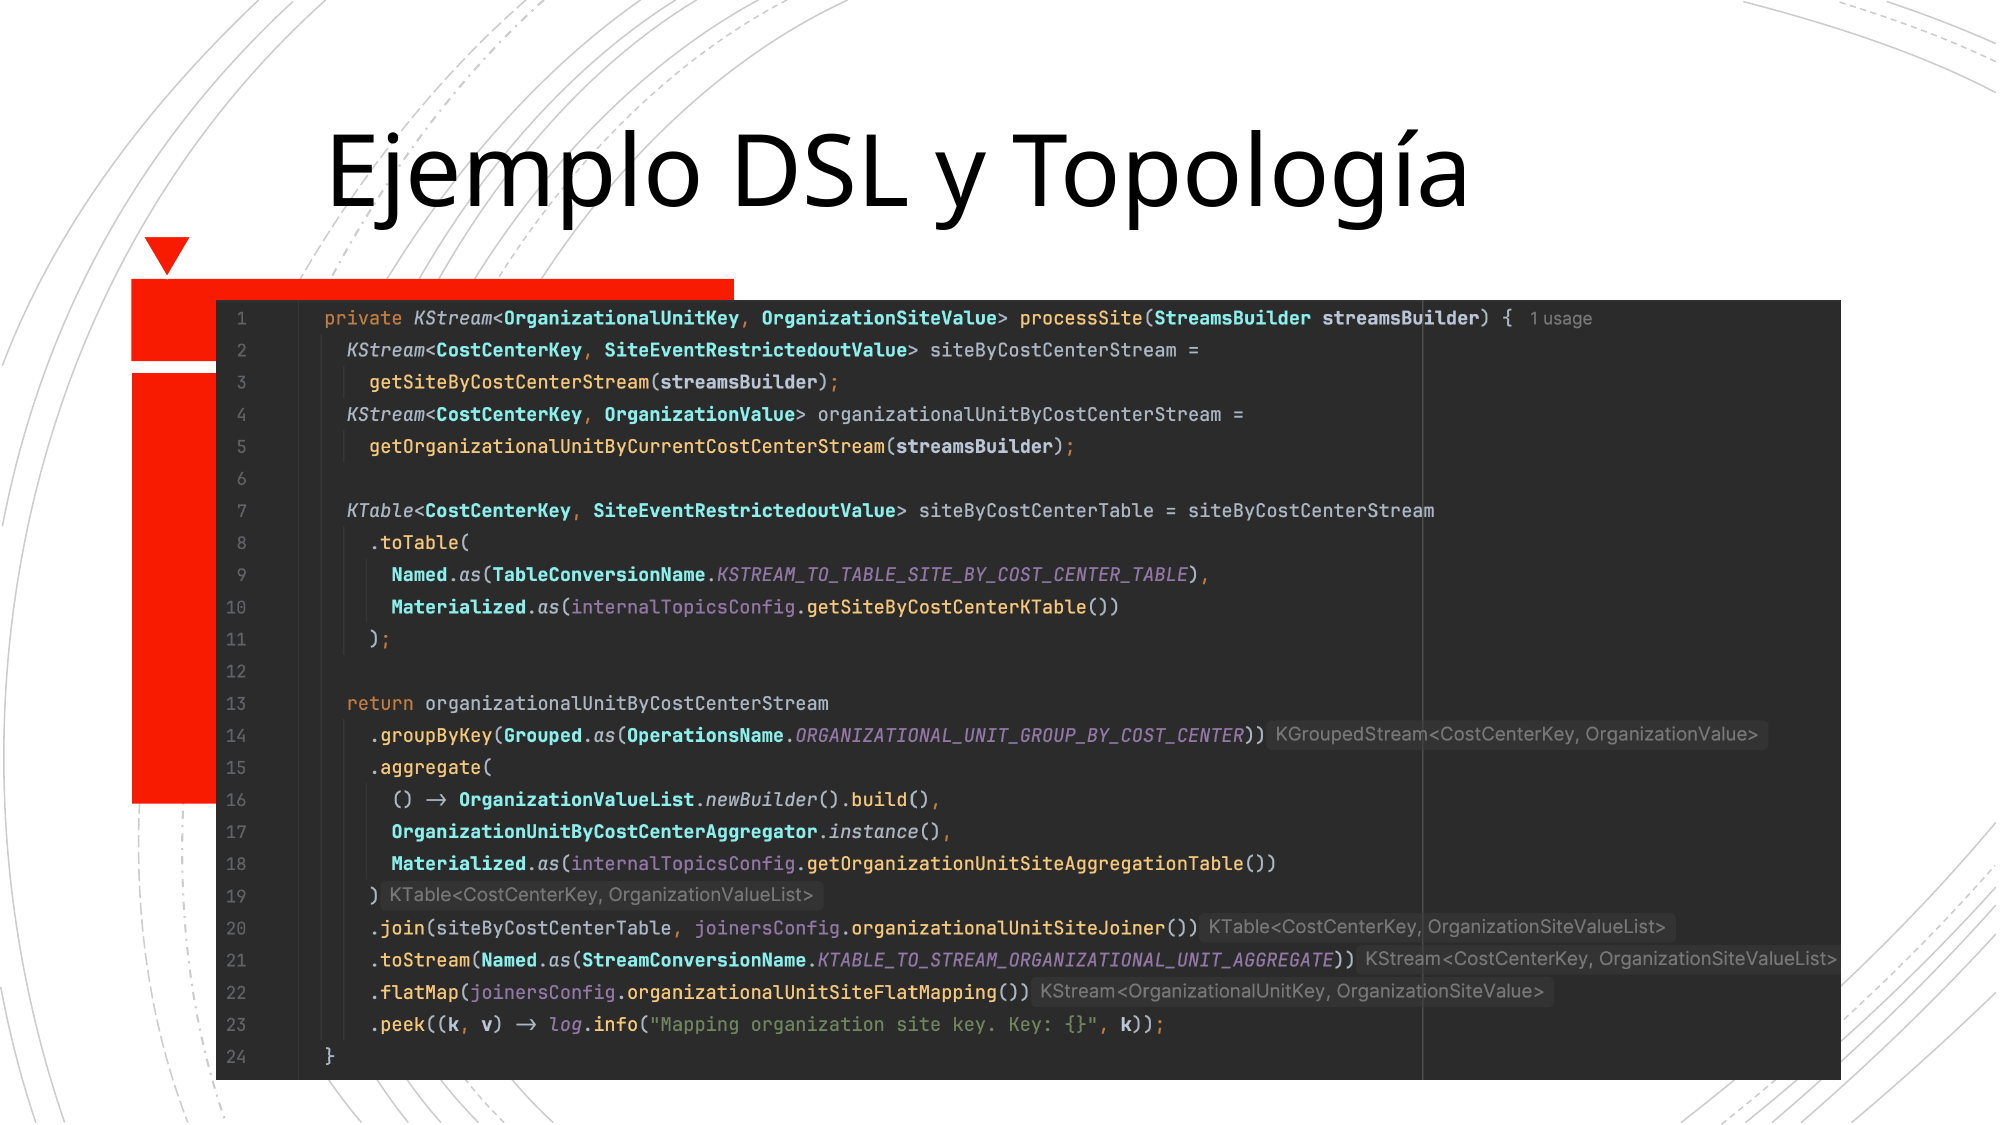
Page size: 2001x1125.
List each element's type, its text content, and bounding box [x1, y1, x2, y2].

text_box [140, 234, 194, 280]
text_box Ejemplo DSL y Topología [310, 99, 1690, 235]
picture [215, 300, 1842, 1080]
